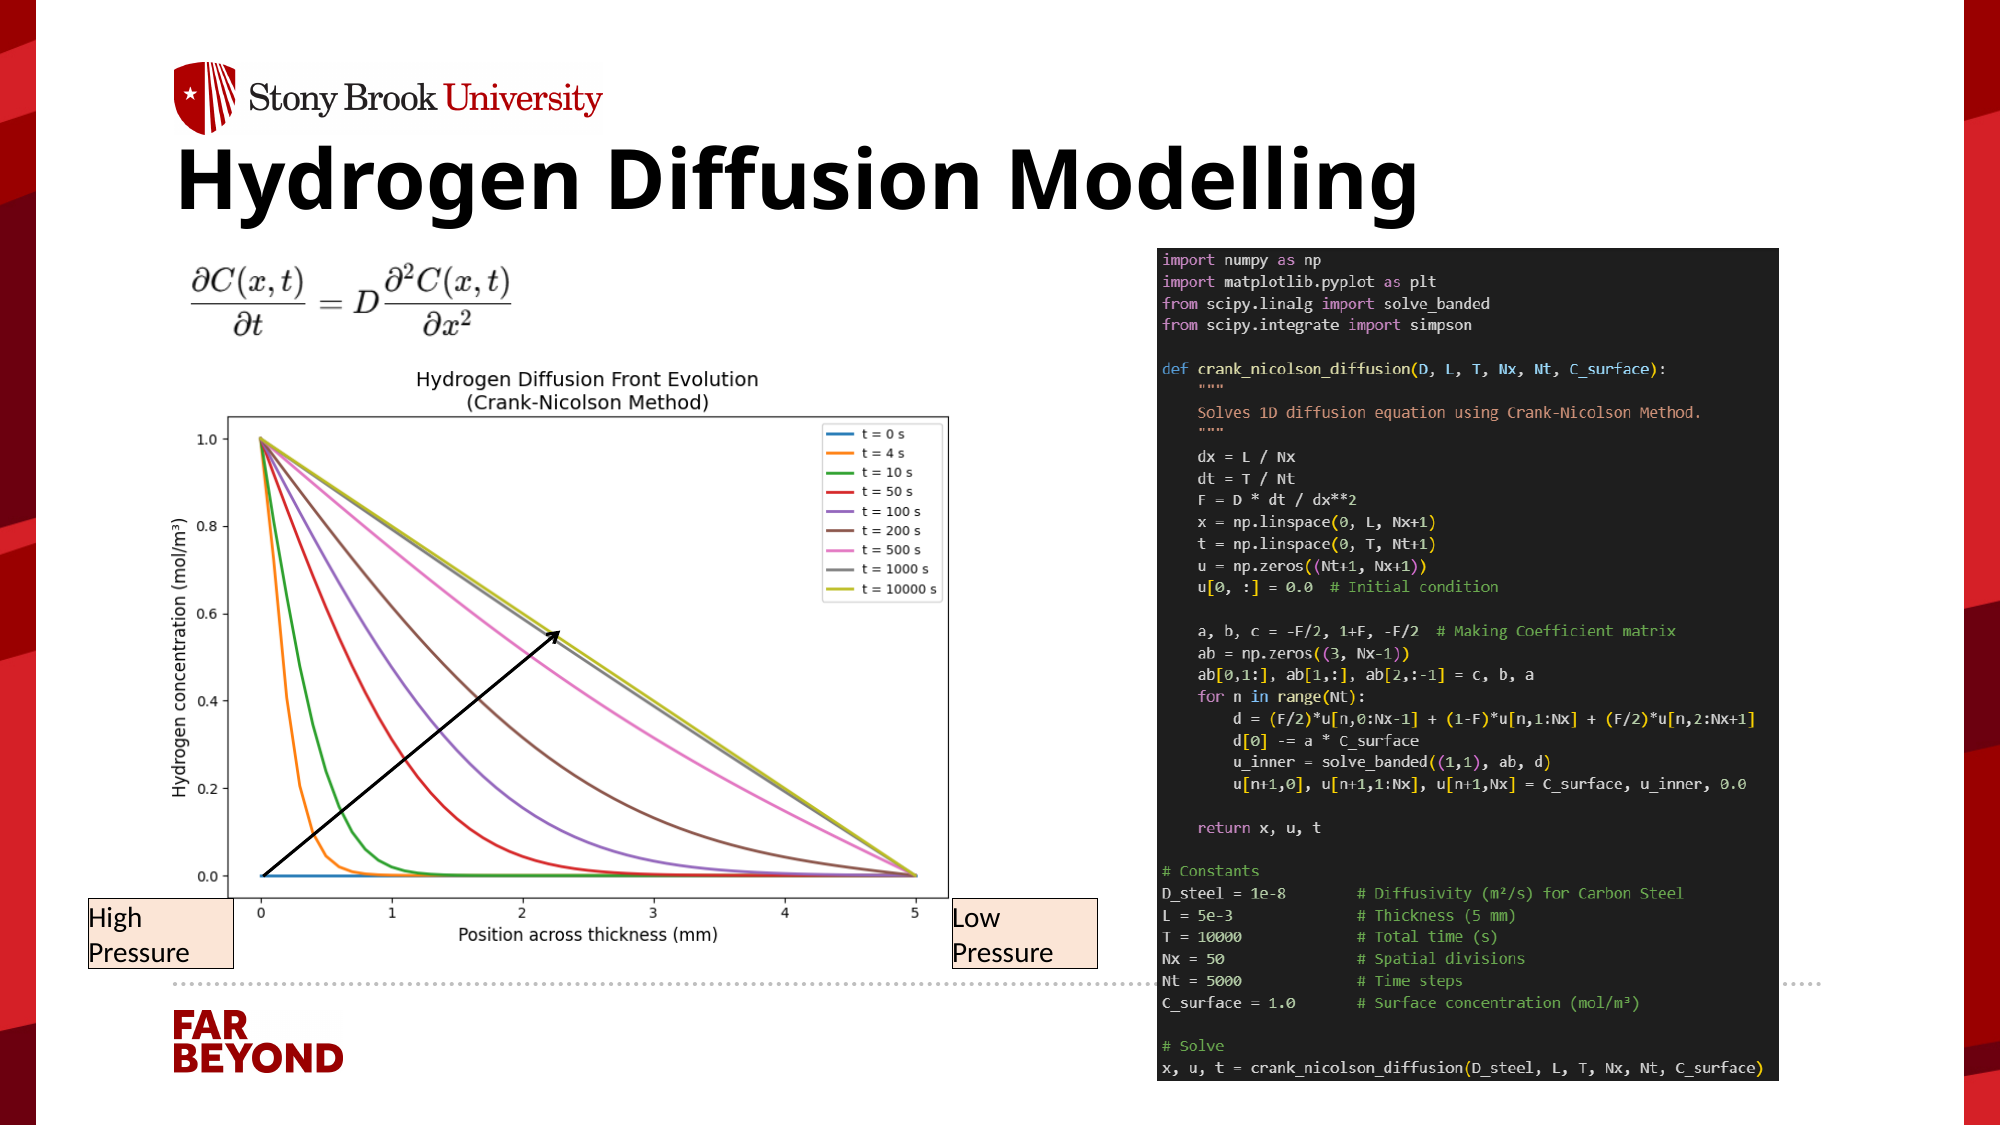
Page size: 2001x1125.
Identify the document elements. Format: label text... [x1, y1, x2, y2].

picture [1157, 248, 1779, 1081]
text_box Low Pressure [952, 898, 1098, 969]
picture [0, 0, 36, 1125]
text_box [263, 630, 561, 877]
picture [174, 1010, 343, 1073]
picture [1964, 0, 2000, 1125]
picture [174, 248, 532, 356]
picture [174, 62, 603, 135]
title Hydrogen Diffusion Modelling [174, 153, 1825, 327]
picture [162, 361, 958, 955]
text_box High Pressure [88, 898, 234, 969]
